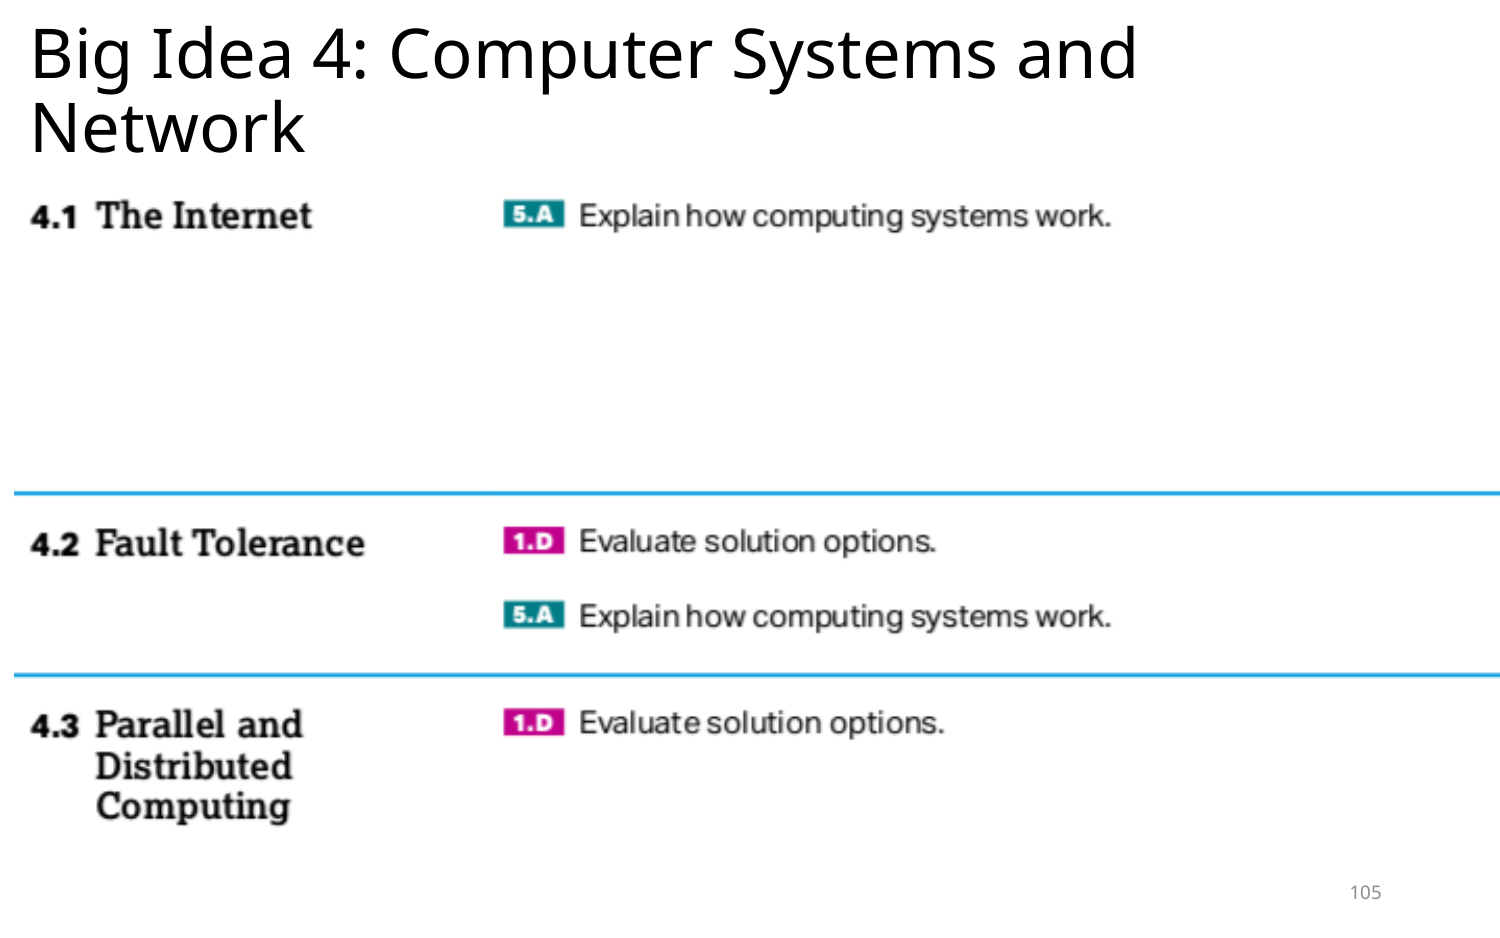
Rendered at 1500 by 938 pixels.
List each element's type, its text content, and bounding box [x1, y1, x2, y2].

slide_number 105 [1059, 868, 1397, 919]
picture [14, 183, 1500, 838]
title Big Idea 4: Computer Systems and Network [14, 2, 1309, 183]
